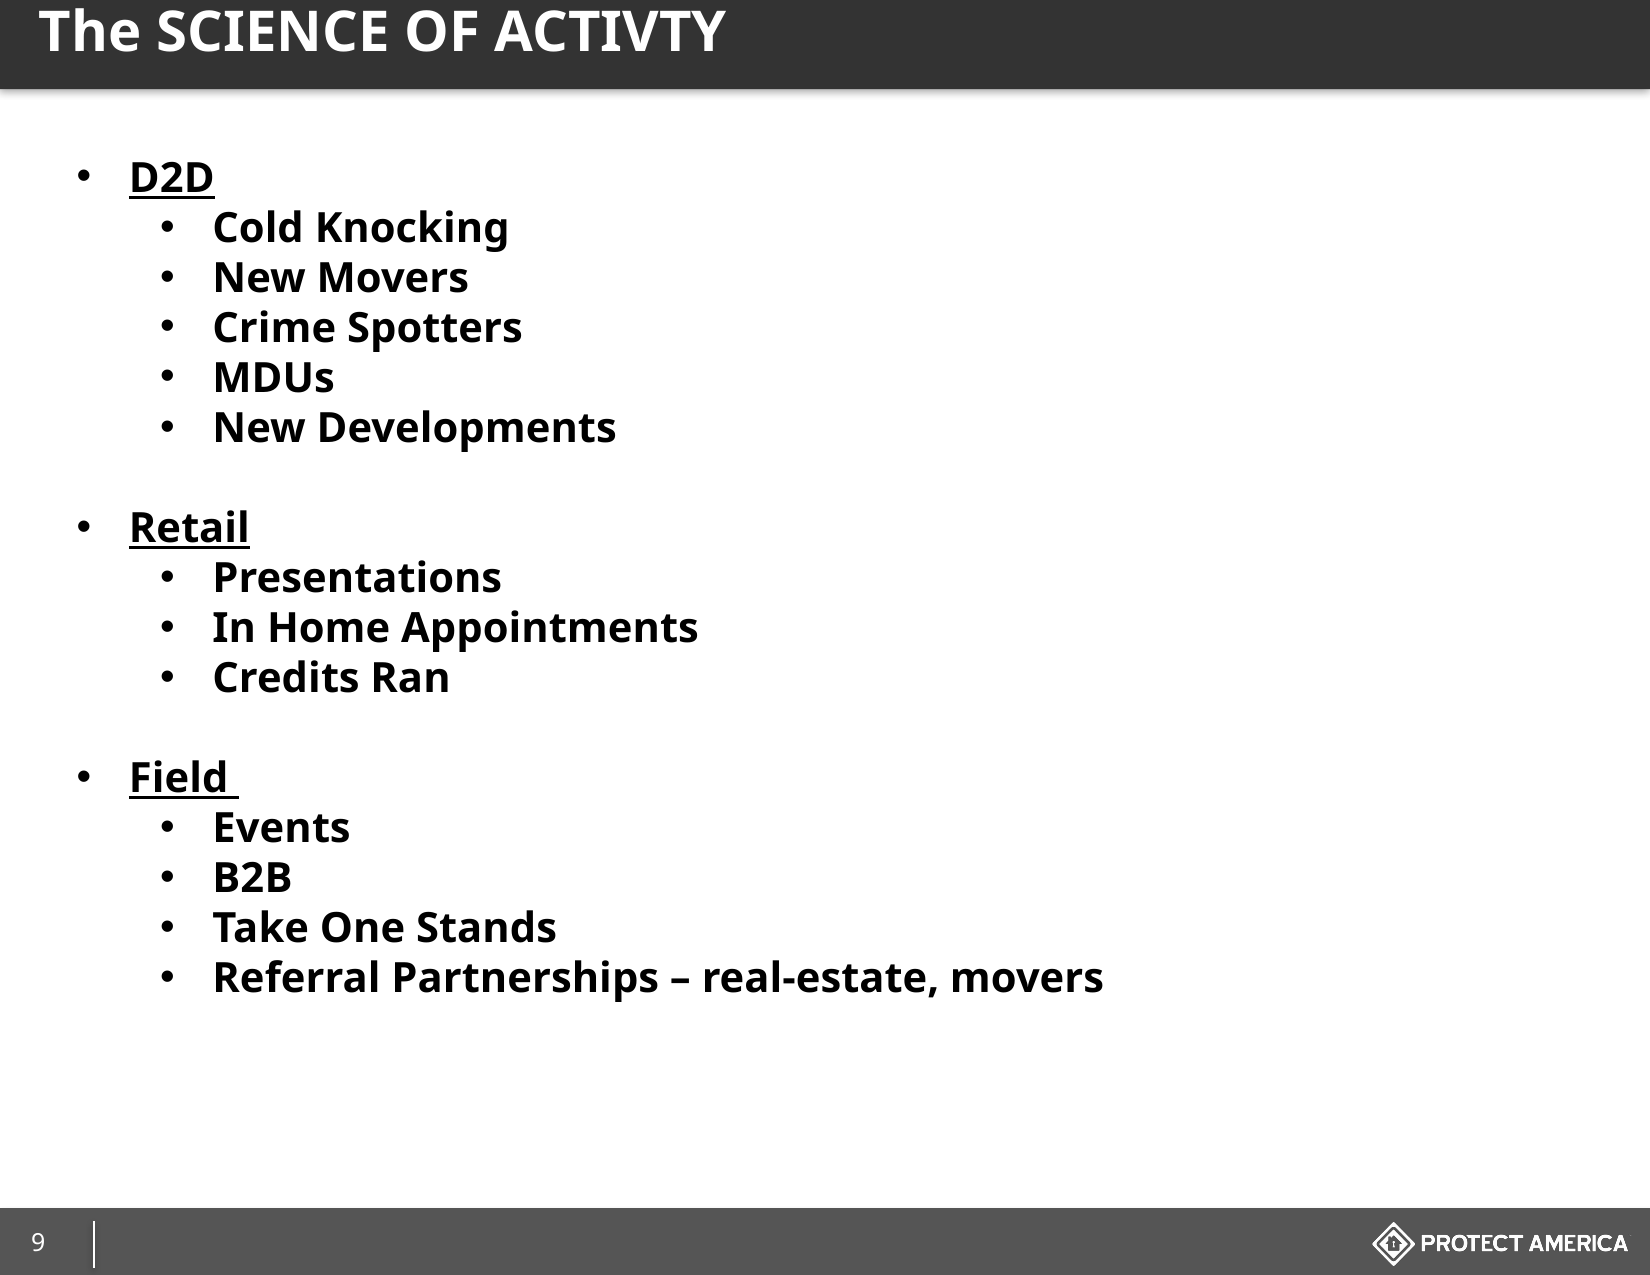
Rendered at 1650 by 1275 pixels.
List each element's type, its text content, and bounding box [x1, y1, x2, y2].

text_box D2D Cold Knocking New Movers Crime Spotters MDUs New Developments Retail Presentations In Home Appointments Credits Ran Field Events B2B Take One Stands Referral Partnerships – real-estate, movers [59, 92, 1485, 1010]
title The SCIENCE OF ACTIVTY [22, 0, 1398, 99]
